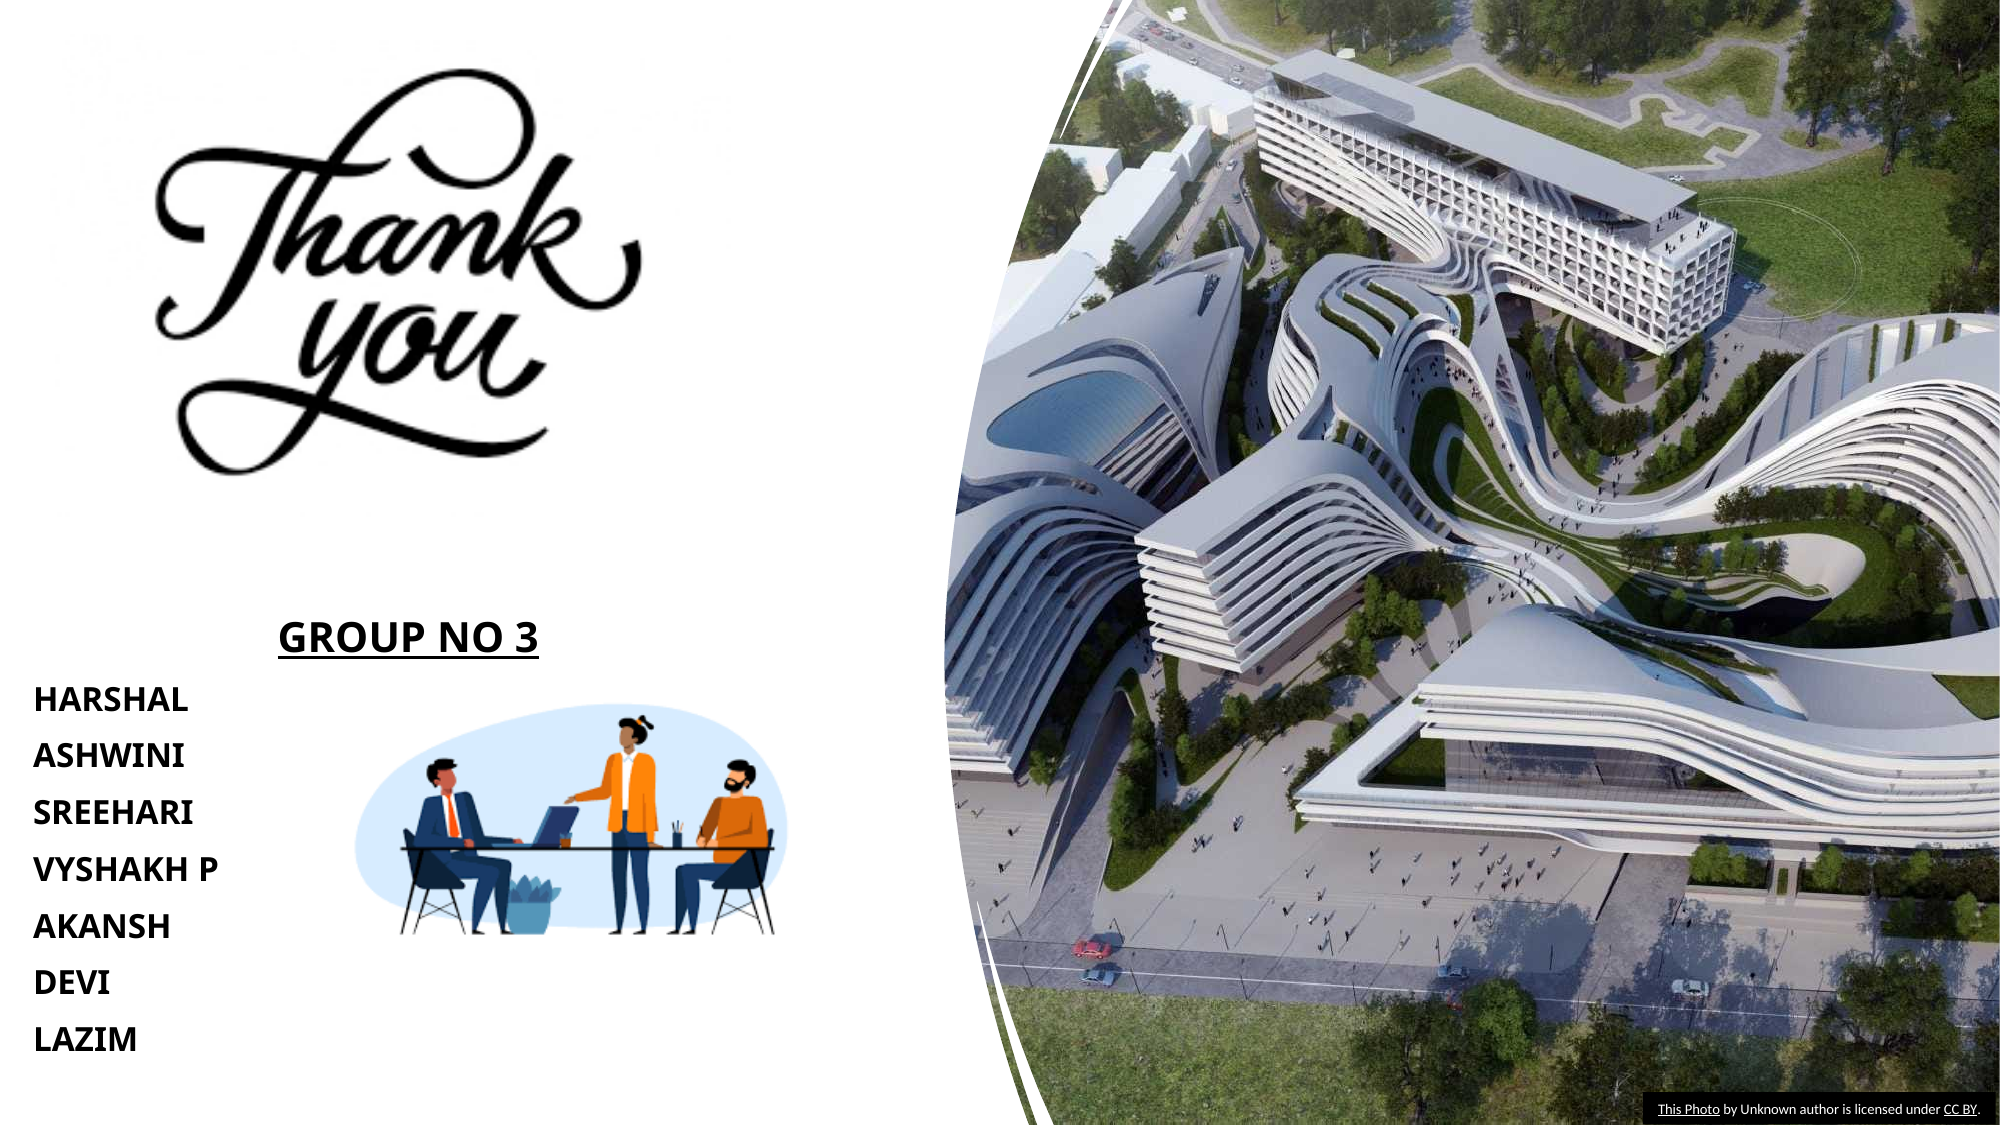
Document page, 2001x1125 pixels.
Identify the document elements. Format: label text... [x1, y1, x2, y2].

picture [944, 0, 2000, 1125]
picture [49, 34, 731, 517]
text_box [0, 0, 944, 1125]
list GROUP NO 3 HARSHAL ASHWINI SREEHARI VYSHAKH P AKANSH DEVI LAZIM [18, 486, 788, 1125]
picture [336, 689, 806, 952]
